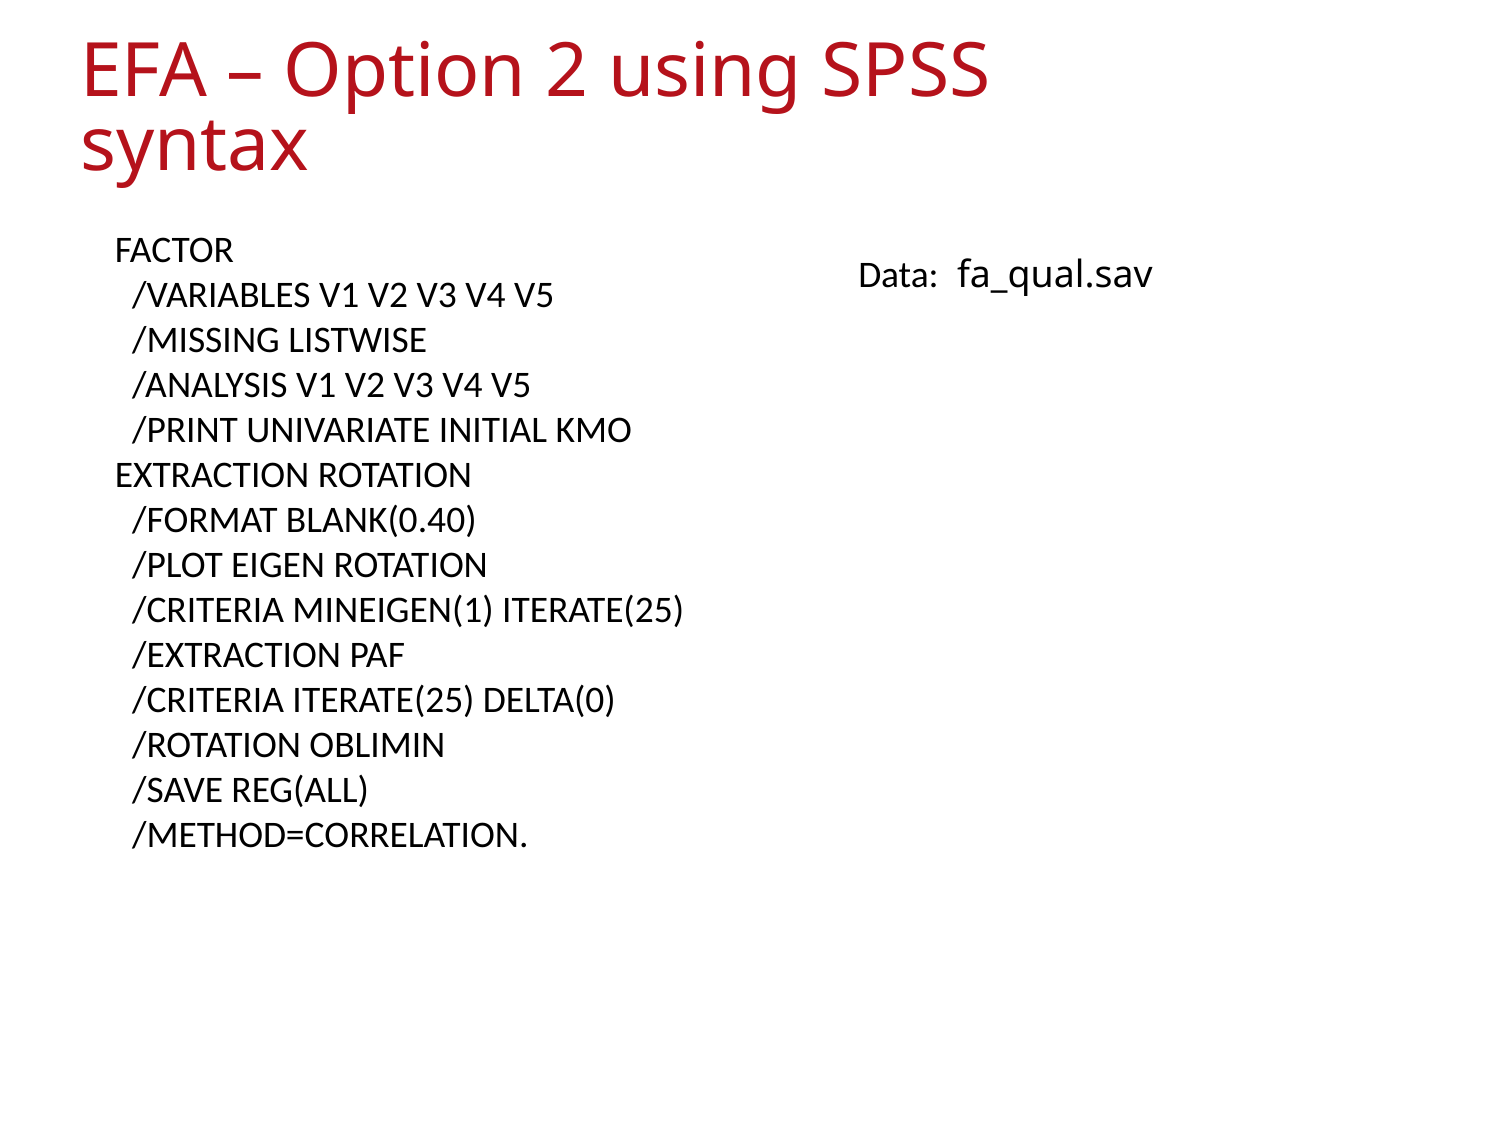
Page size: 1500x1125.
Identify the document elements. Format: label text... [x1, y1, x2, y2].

text_box Data: fa_qual.sav [843, 242, 1211, 303]
text_box FACTOR /VARIABLES V1 V2 V3 V4 V5 /MISSING LISTWISE /ANALYSIS V1 V2 V3 V4 V5 /PRINT UNIVARIATE INITIAL KMO EXTRACTION ROTATION /FORMAT BLANK(0.40) /PLOT EIGEN ROTATION /CRITERIA MINEIGEN(1) ITERATE(25) /EXTRACTION PAF /CRITERIA ITERATE(25) DELTA(0) /ROTATION OBLIMIN /SAVE REG(ALL) /METHOD=CORRELATION. [100, 172, 844, 908]
title EFA – Option 2 using SPSS syntax [64, 53, 1176, 243]
